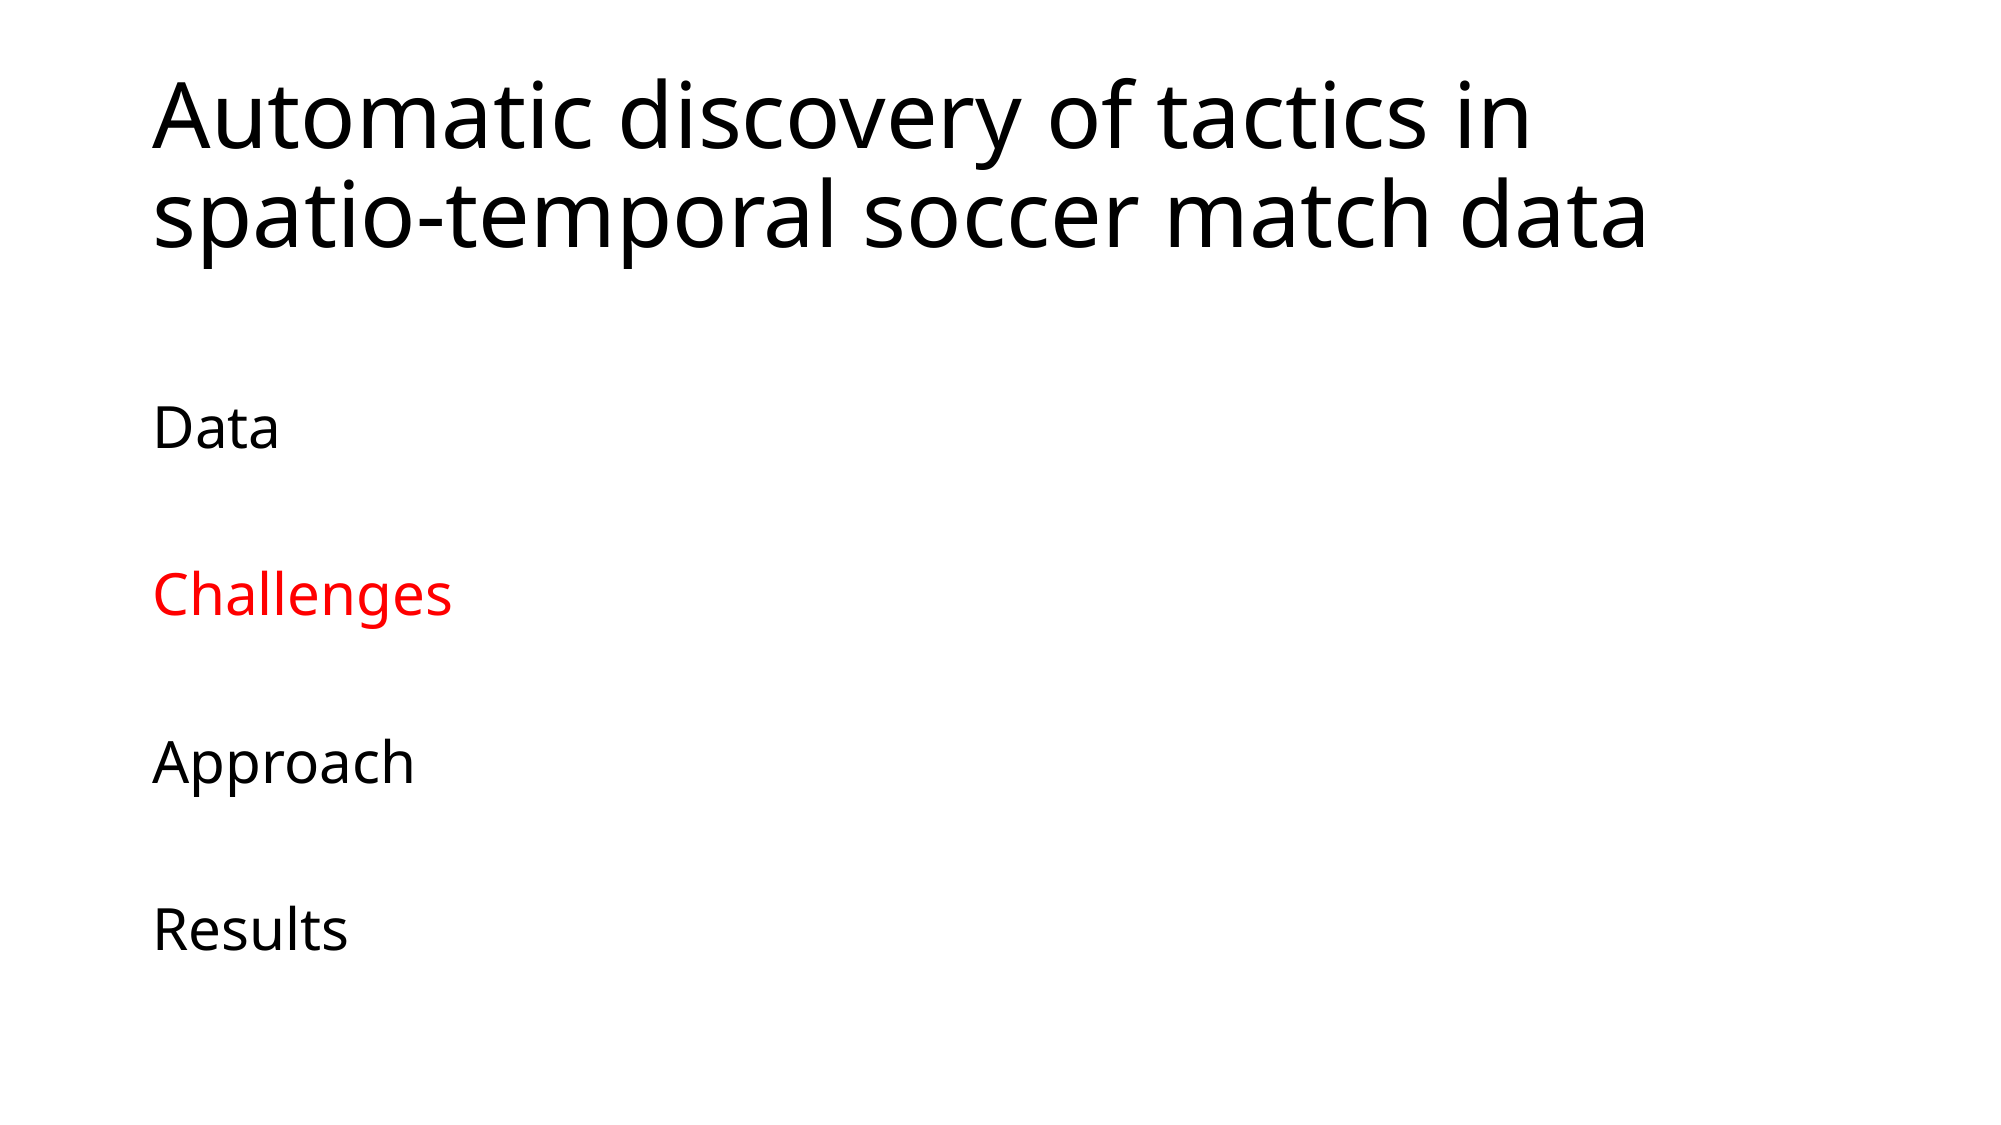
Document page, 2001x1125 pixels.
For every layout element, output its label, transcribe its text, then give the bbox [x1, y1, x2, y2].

list Data Challenges Approach Results [137, 299, 1863, 1014]
title Automatic discovery of tactics in spatio-temporal soccer match data [137, 59, 1863, 278]
